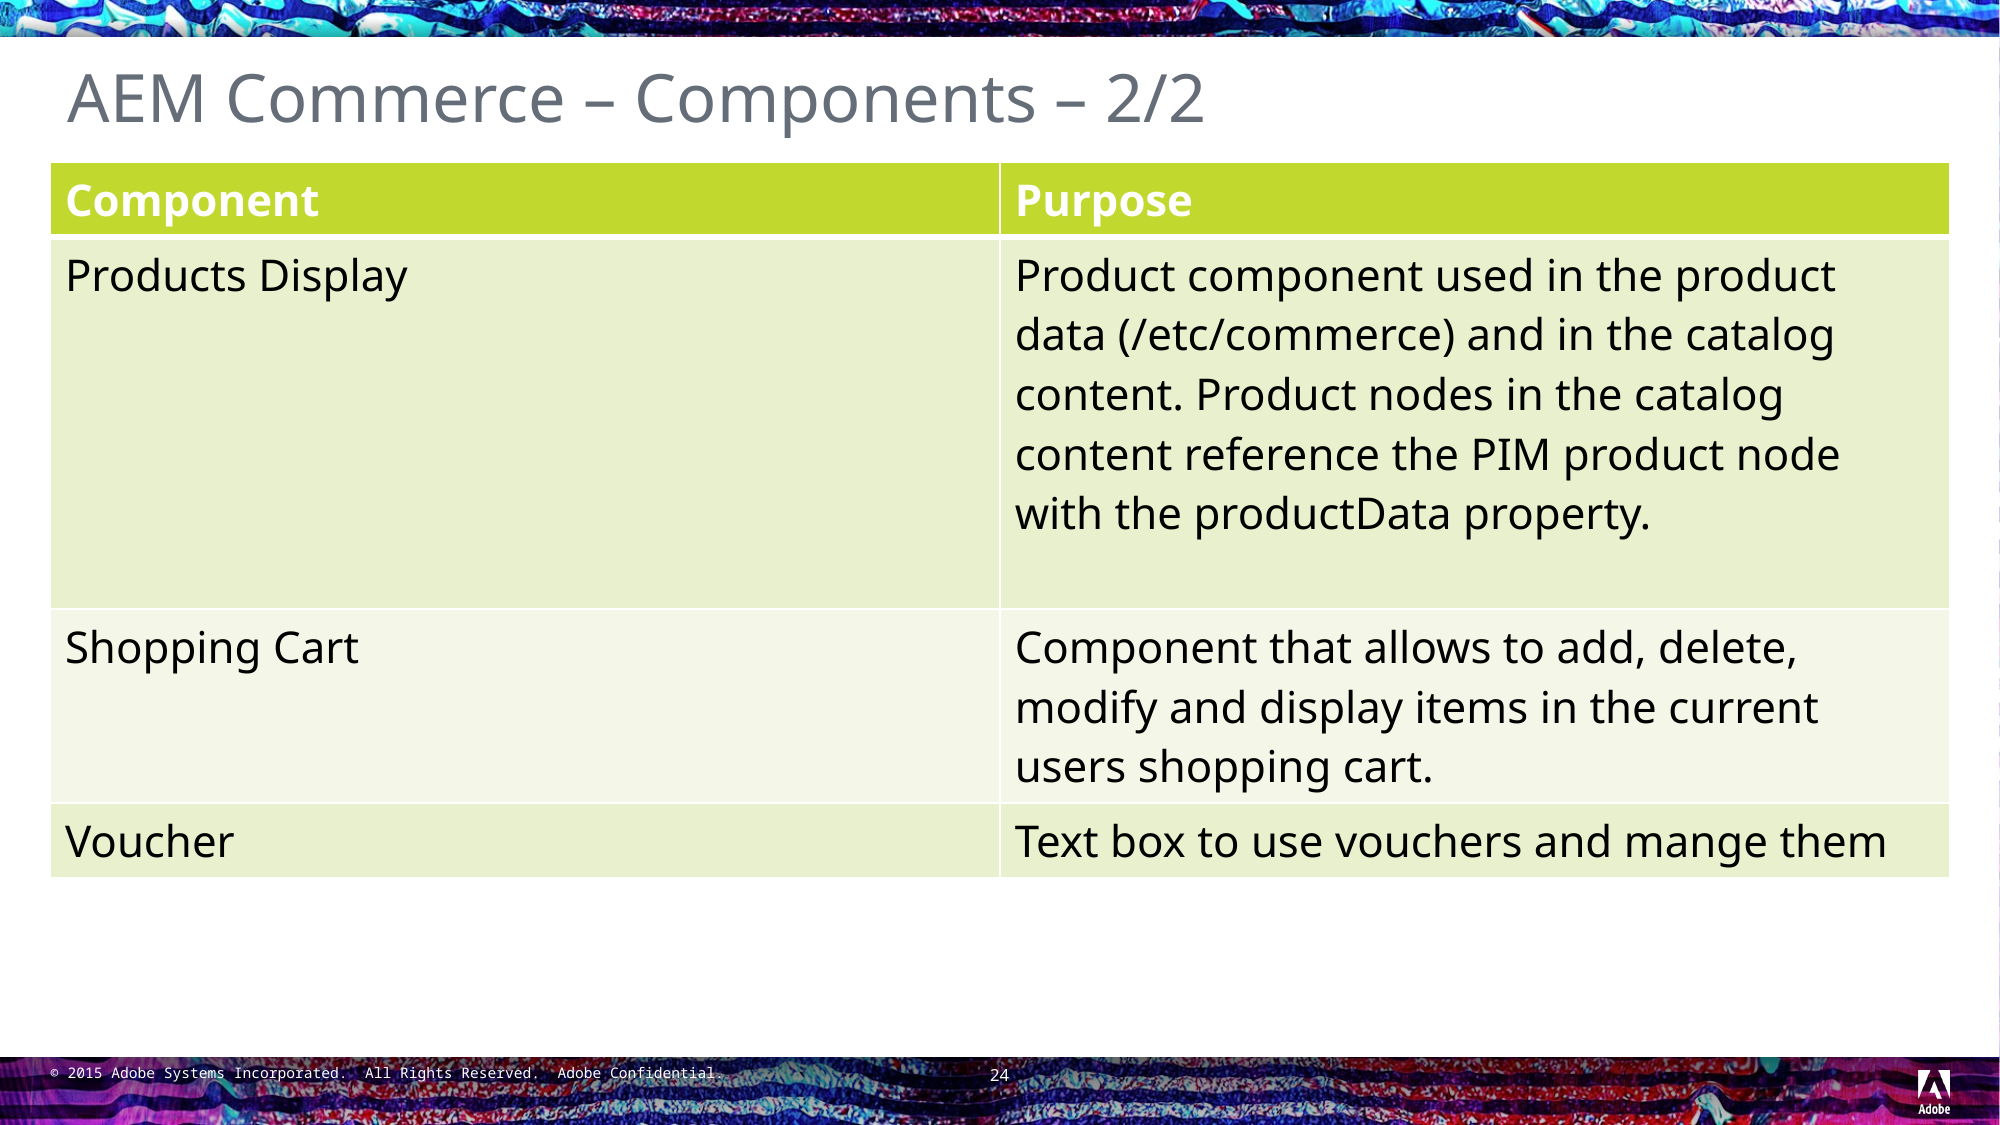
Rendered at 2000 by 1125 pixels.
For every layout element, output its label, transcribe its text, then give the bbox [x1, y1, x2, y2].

table_header Component [51, 163, 999, 234]
table_cell Product component used in the product data (/etc/commerce) and in the catalog content. Product nodes in the catalog content reference the PIM product node with the productData property. [1001, 240, 1949, 608]
slide_number 24 [916, 1062, 1083, 1091]
picture [0, 0, 2000, 37]
table_cell Text box to use vouchers and mange them [1001, 804, 1949, 877]
table_cell Shopping Cart [51, 610, 999, 802]
picture [0, 1057, 2000, 1125]
table_cell Products Display [51, 240, 999, 608]
table_cell Component that allows to add, delete, modify and display items in the current users shopping cart. [1001, 610, 1949, 802]
table_cell Voucher [51, 804, 999, 877]
title AEM Commerce – Components – 2/2 [49, 47, 1950, 145]
table_header Purpose [1001, 163, 1949, 234]
